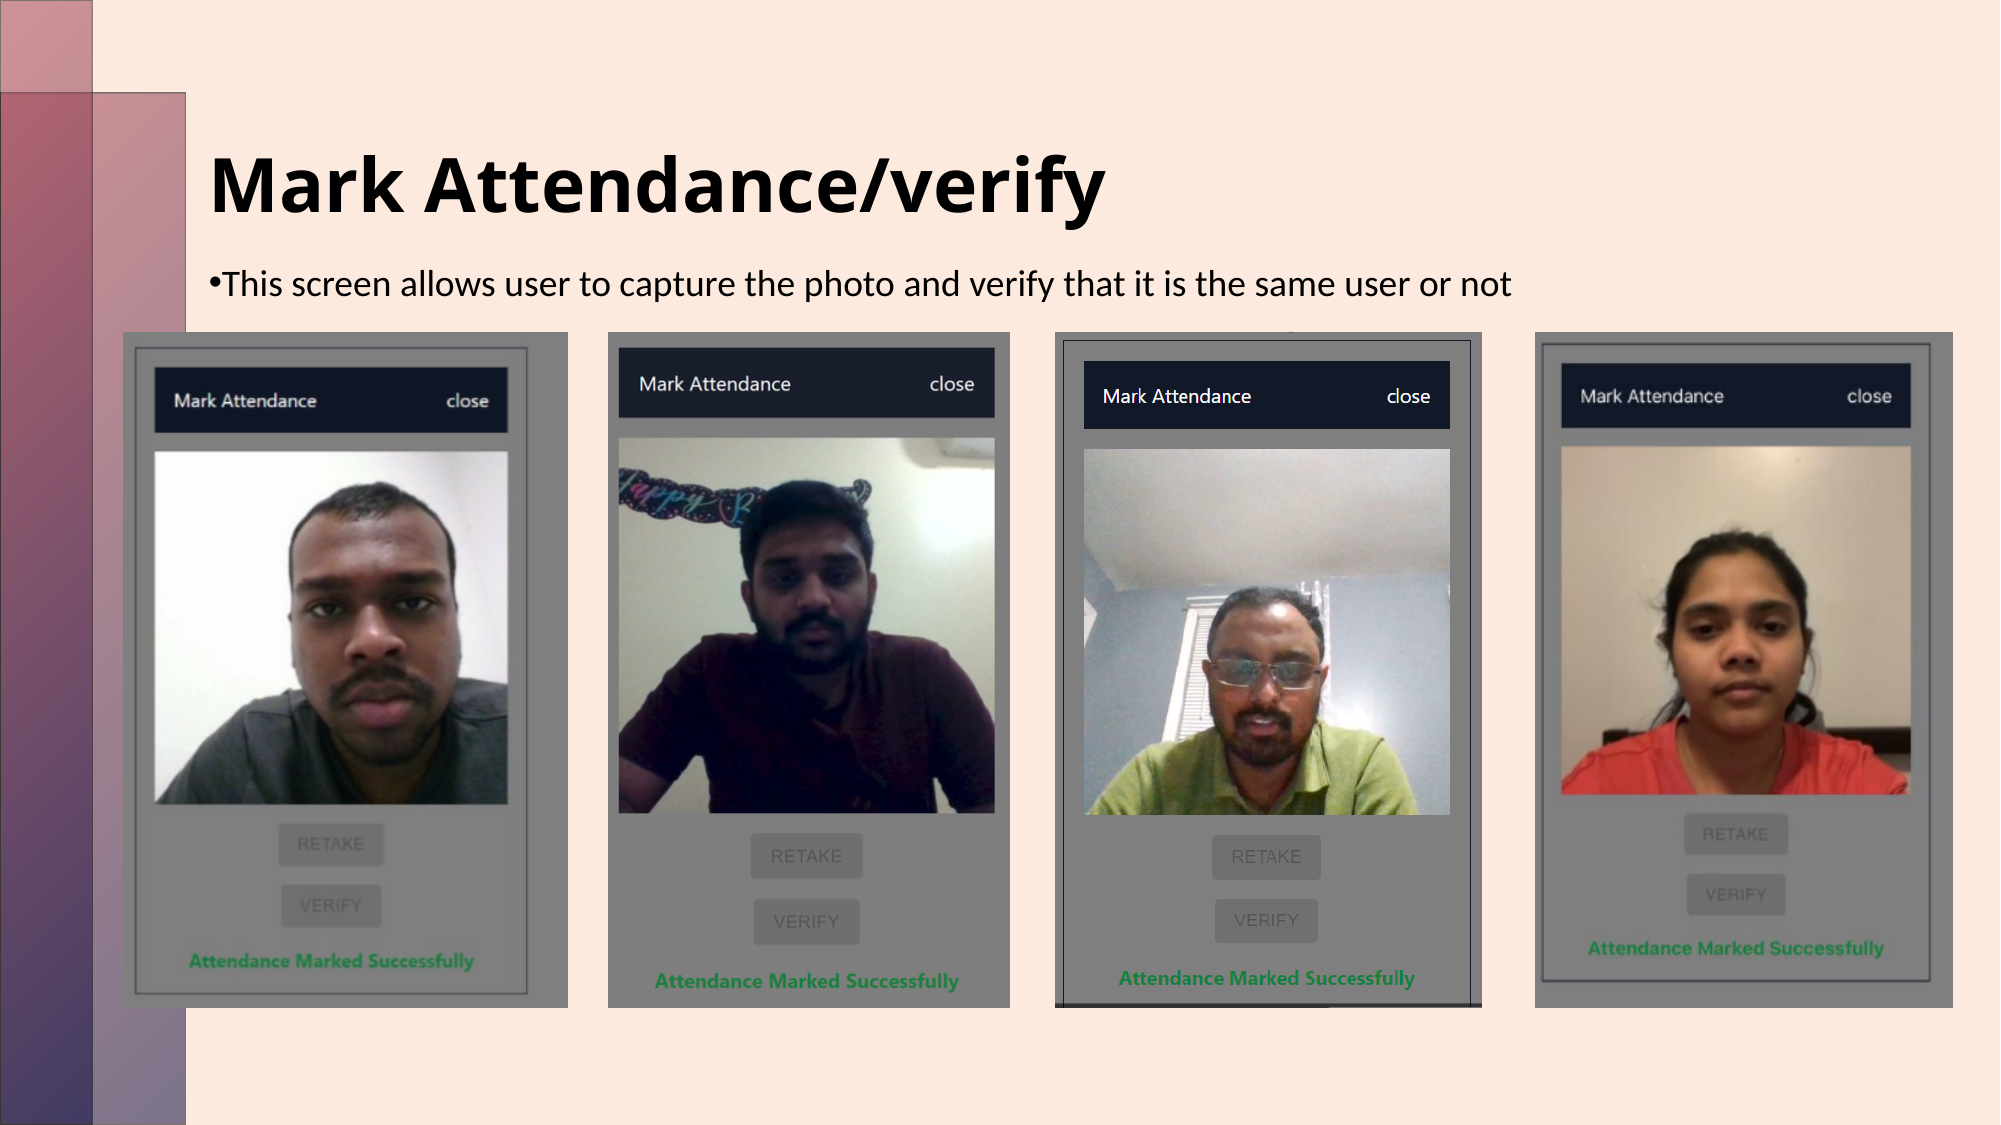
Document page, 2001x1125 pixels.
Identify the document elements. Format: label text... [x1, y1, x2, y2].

text_box This screen allows user to capture the photo and verify that it is the same user or not [193, 235, 1919, 333]
picture [608, 332, 1010, 1008]
picture [123, 332, 568, 1008]
picture [1055, 332, 1482, 1008]
picture [1535, 332, 1953, 1008]
text_box Mark Attendance/verify [193, 138, 1231, 235]
